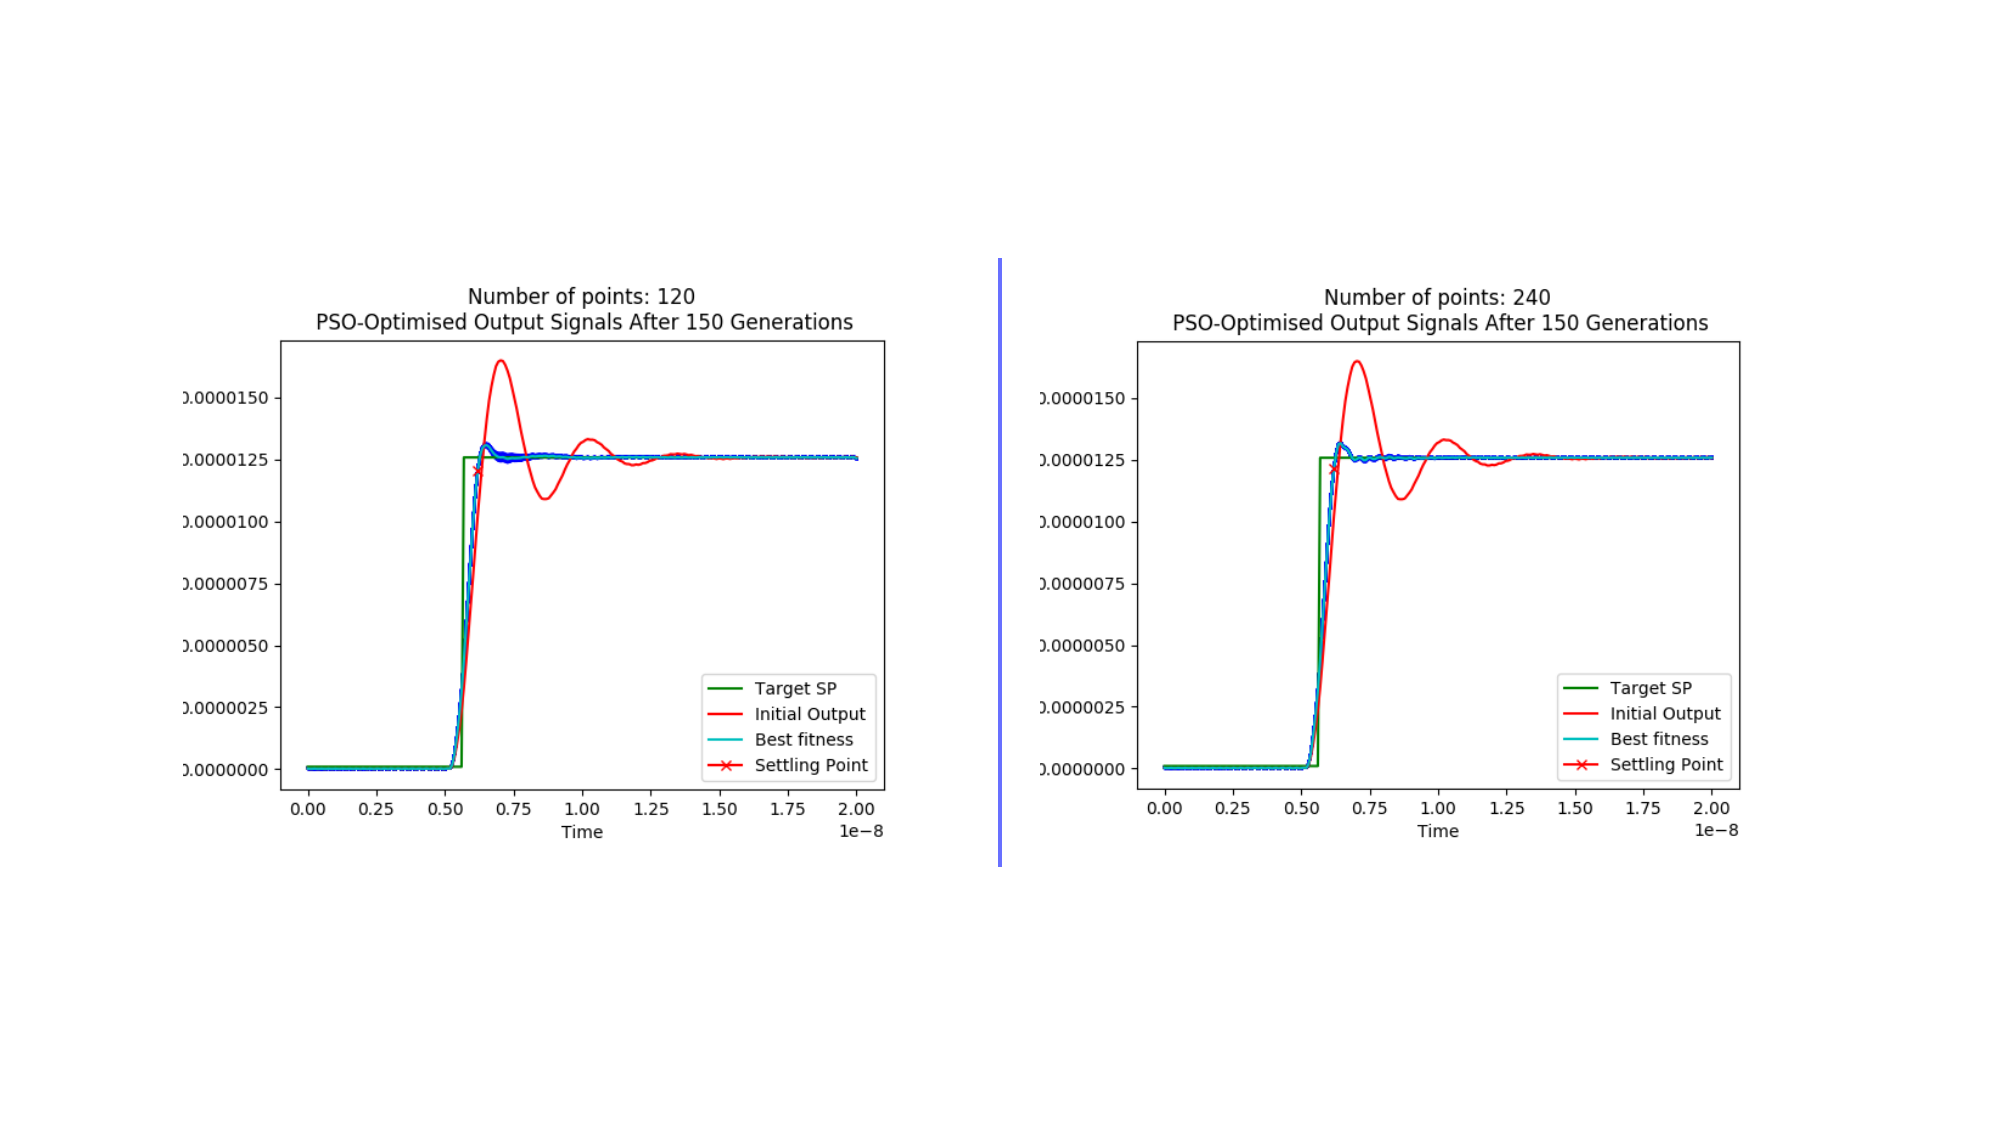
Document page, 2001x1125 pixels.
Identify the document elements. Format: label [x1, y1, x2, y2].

picture [182, 270, 962, 854]
picture [1040, 271, 1817, 853]
